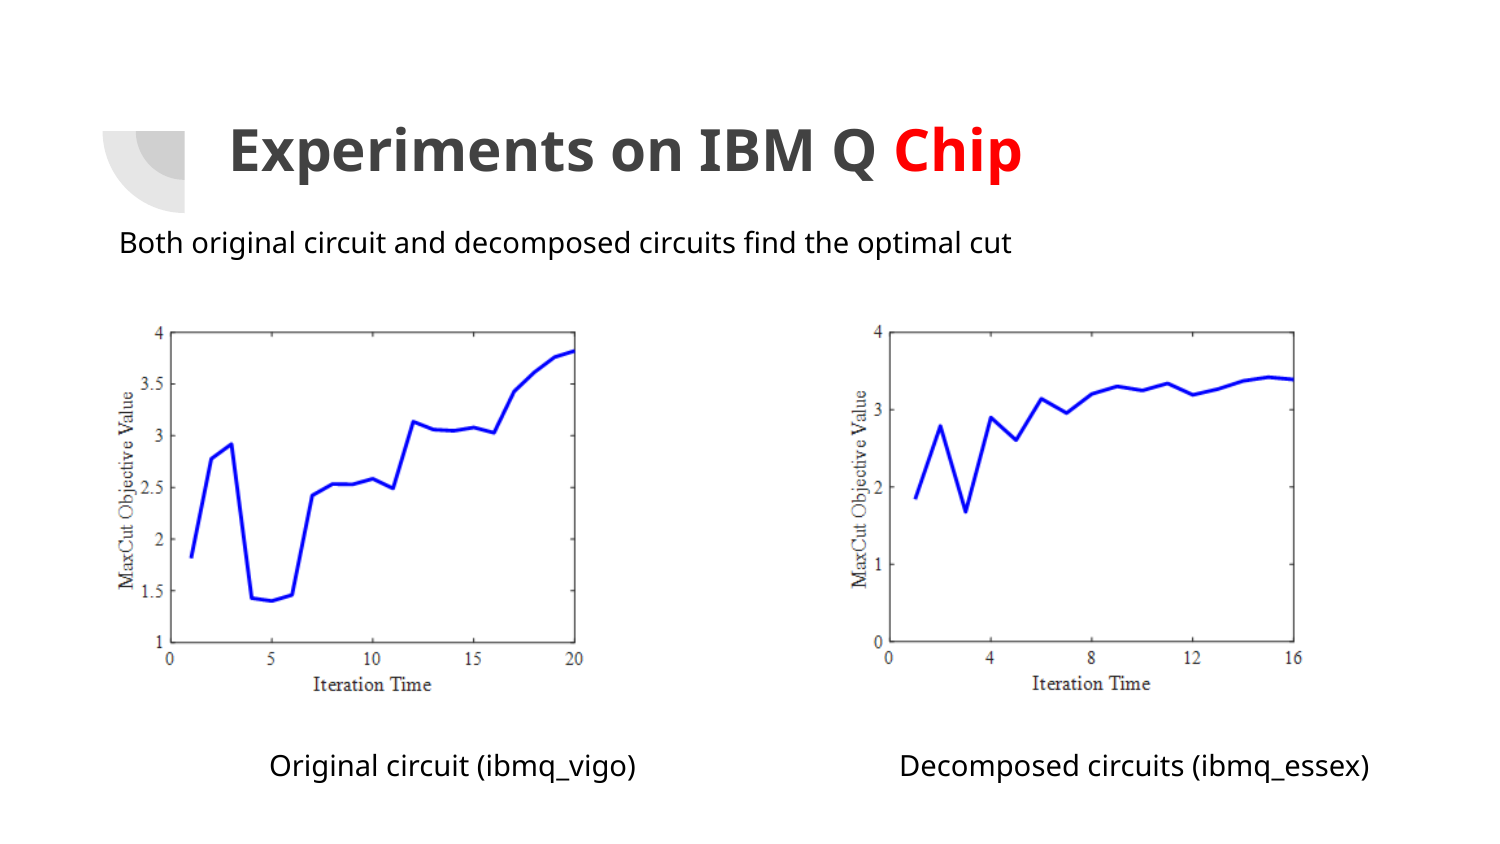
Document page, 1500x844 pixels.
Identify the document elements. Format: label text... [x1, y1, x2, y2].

title Experiments on IBM Q Chip [213, 98, 1368, 263]
text_box Decomposed circuits (ibmq_essex) [884, 732, 1436, 844]
text_box Both original circuit and decomposed circuits find the optimal cut [103, 209, 1308, 351]
picture [822, 302, 1344, 694]
picture [103, 302, 626, 695]
text_box Original circuit (ibmq_vigo) [254, 732, 806, 844]
